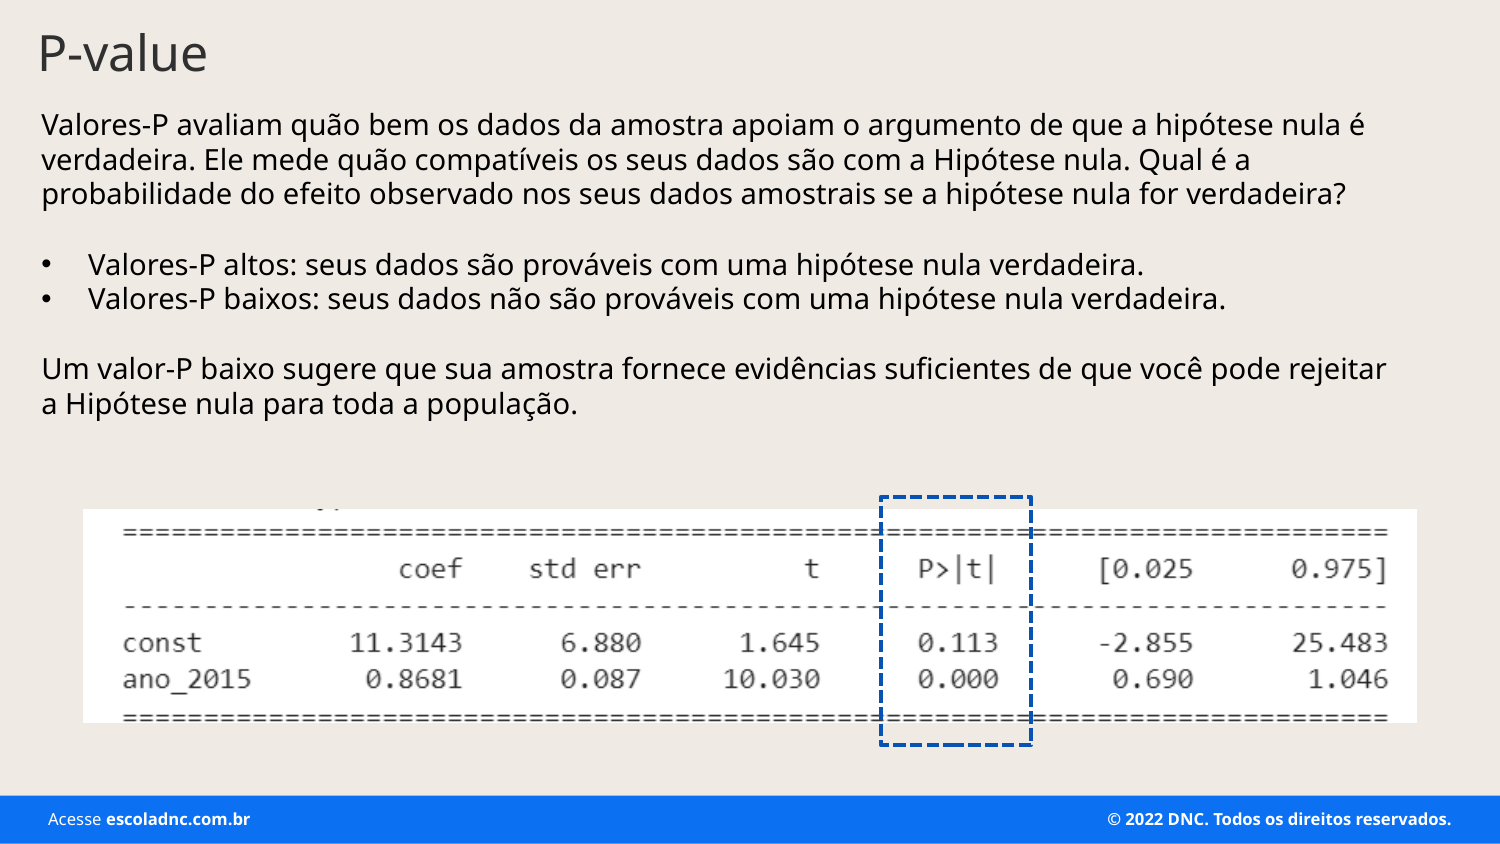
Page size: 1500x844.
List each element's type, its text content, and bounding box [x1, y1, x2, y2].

picture [83, 509, 1417, 723]
text_box [879, 731, 1033, 747]
title P-value [26, 11, 914, 98]
text_box [879, 495, 1033, 507]
text_box Valores-P avaliam quão bem os dados da amostra apoiam o argumento de que a hipótese nula é verdadeira. Ele mede quão compatíveis os seus dados são com a Hipótese nula. Qual é a probabilidade do efeito observado nos seus dados amostrais se a hipótese nula for verdadeira? Valores-P altos: seus dados são prováveis com uma hipótese nula verdadeira. Valores-P baixos: seus dados não são prováveis com uma hipótese nula verdadeira. Um valor-P baixo sugere que sua amostra fornece evidências suficientes de que você pode rejeitar a Hipótese nula para toda a população. [26, 98, 1425, 429]
